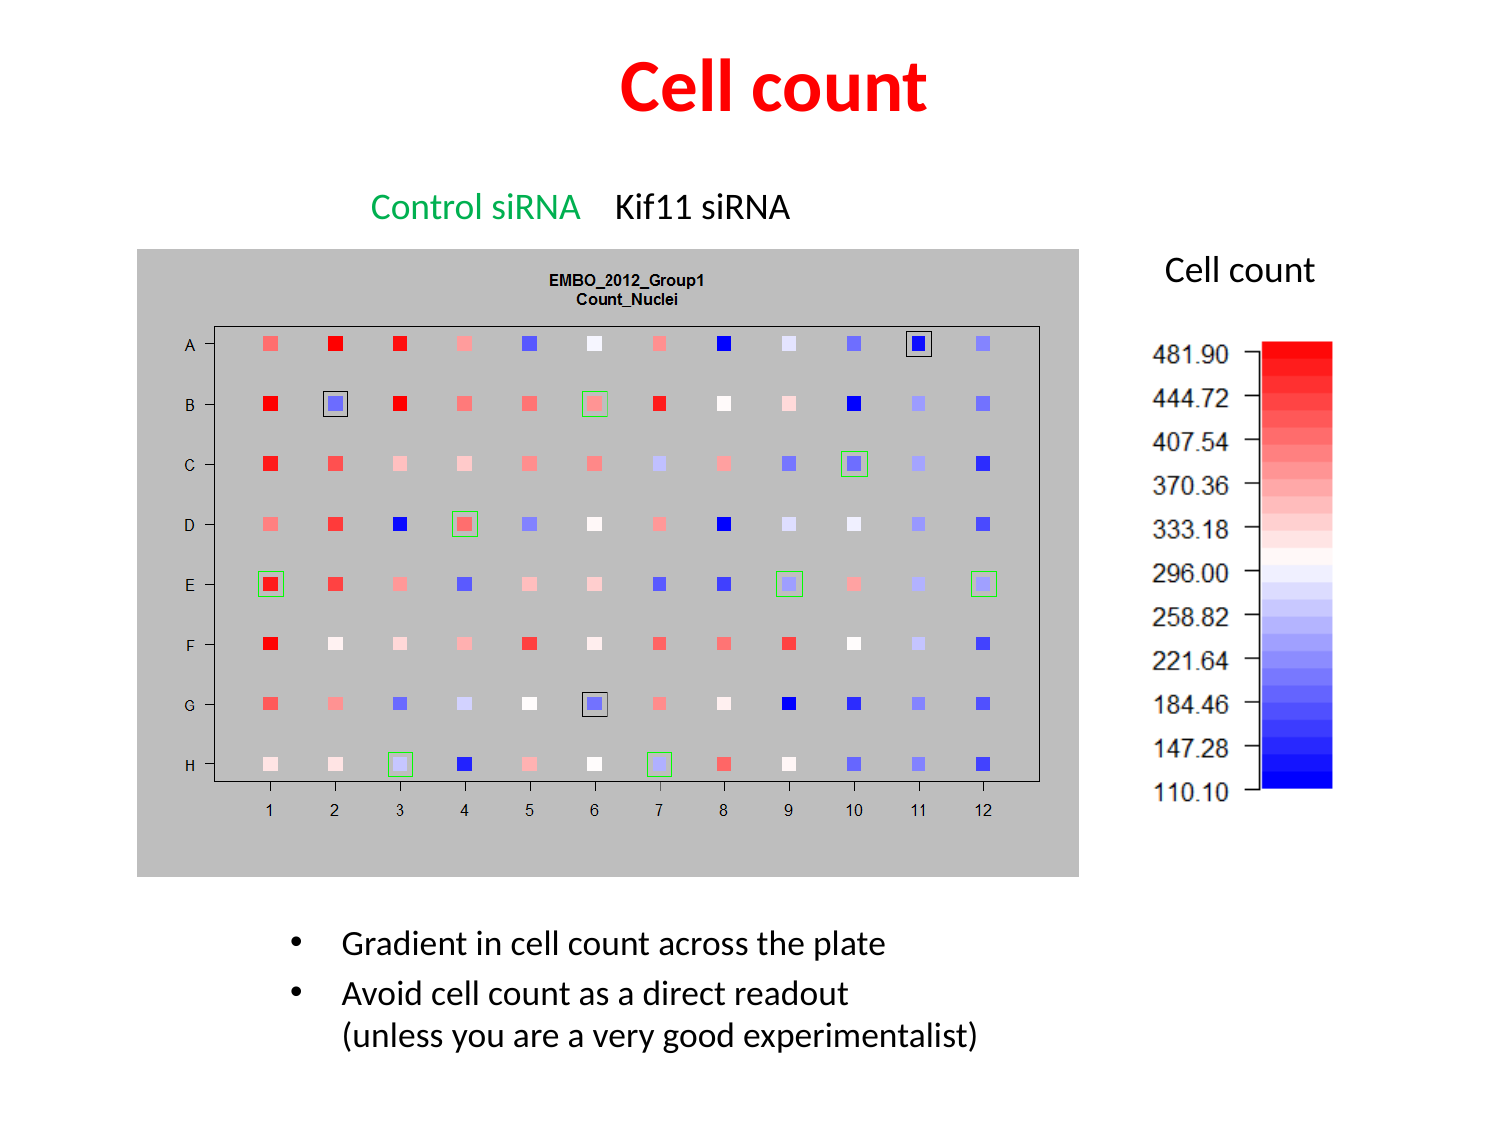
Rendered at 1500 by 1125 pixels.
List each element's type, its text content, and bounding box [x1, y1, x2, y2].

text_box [137, 174, 1079, 877]
picture [1137, 212, 1401, 962]
list Gradient in cell count across the plate Avoid cell count as a direct readout (unless you are a very good experimentalist) [275, 912, 1213, 1063]
title Cell count [99, 0, 1450, 175]
